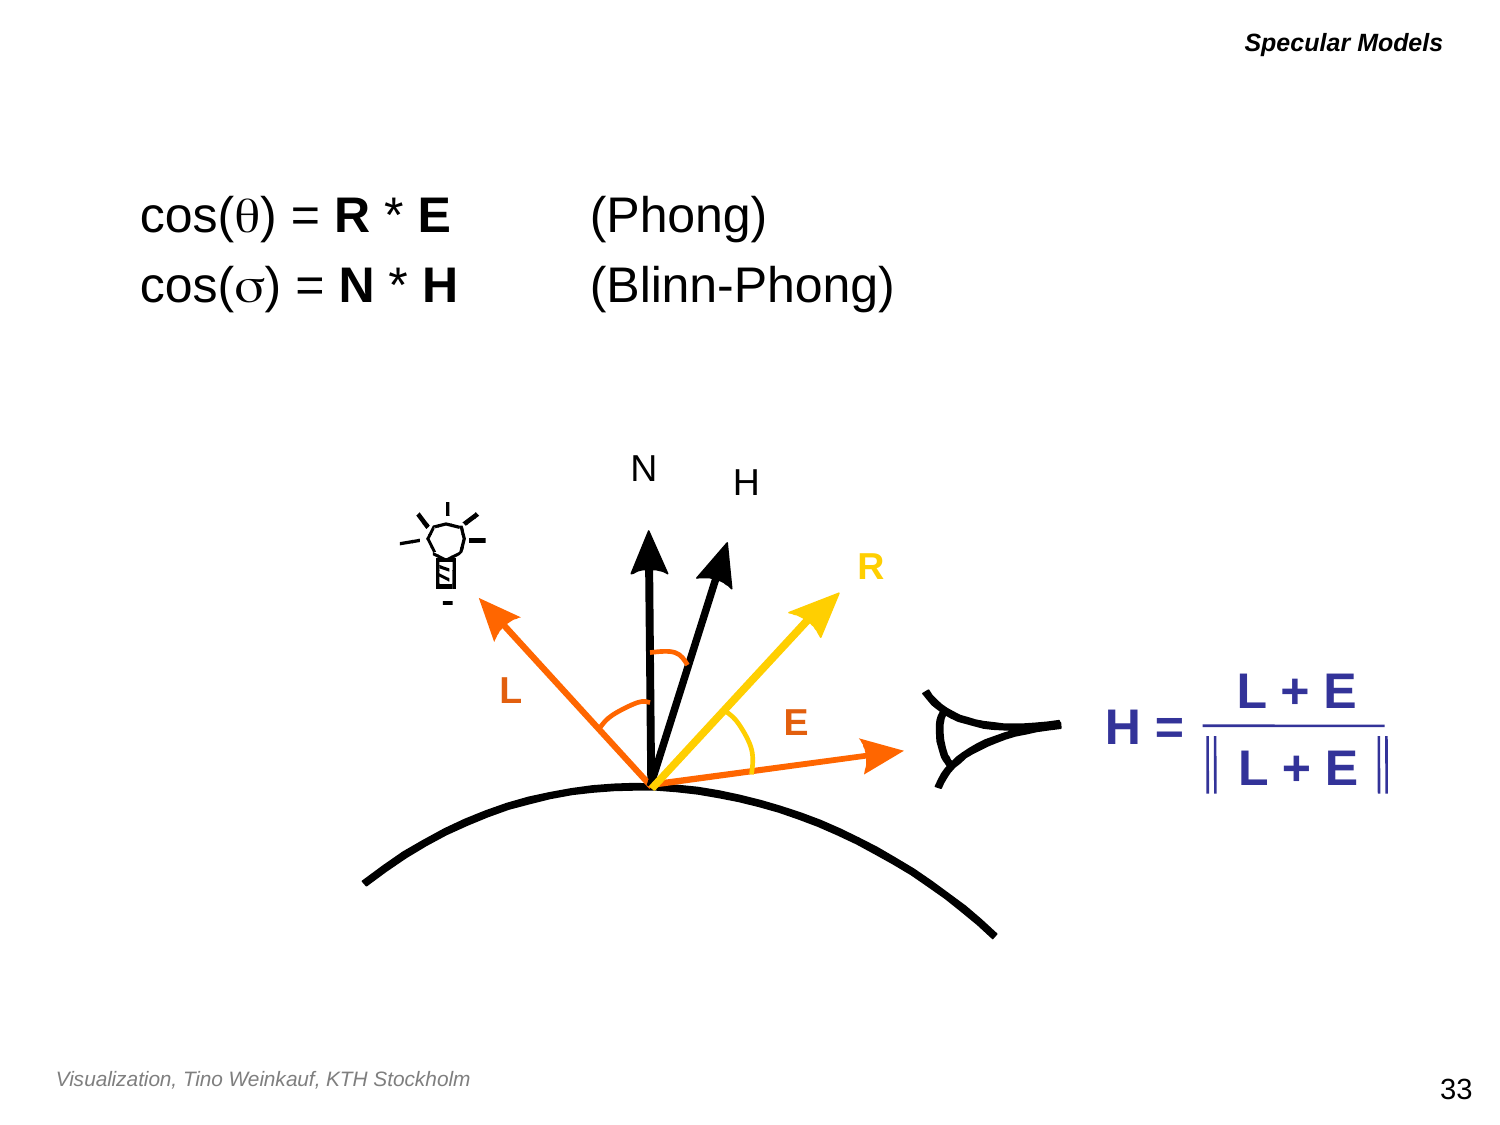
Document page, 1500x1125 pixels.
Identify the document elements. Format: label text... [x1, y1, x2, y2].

text_box 33 [1374, 1062, 1488, 1113]
title Specular Models [237, 18, 1460, 67]
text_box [1104, 664, 1387, 797]
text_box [362, 436, 1062, 939]
text_box cos() = R * E (Phong) cos() = N * H (Blinn-Phong) [125, 174, 1375, 925]
